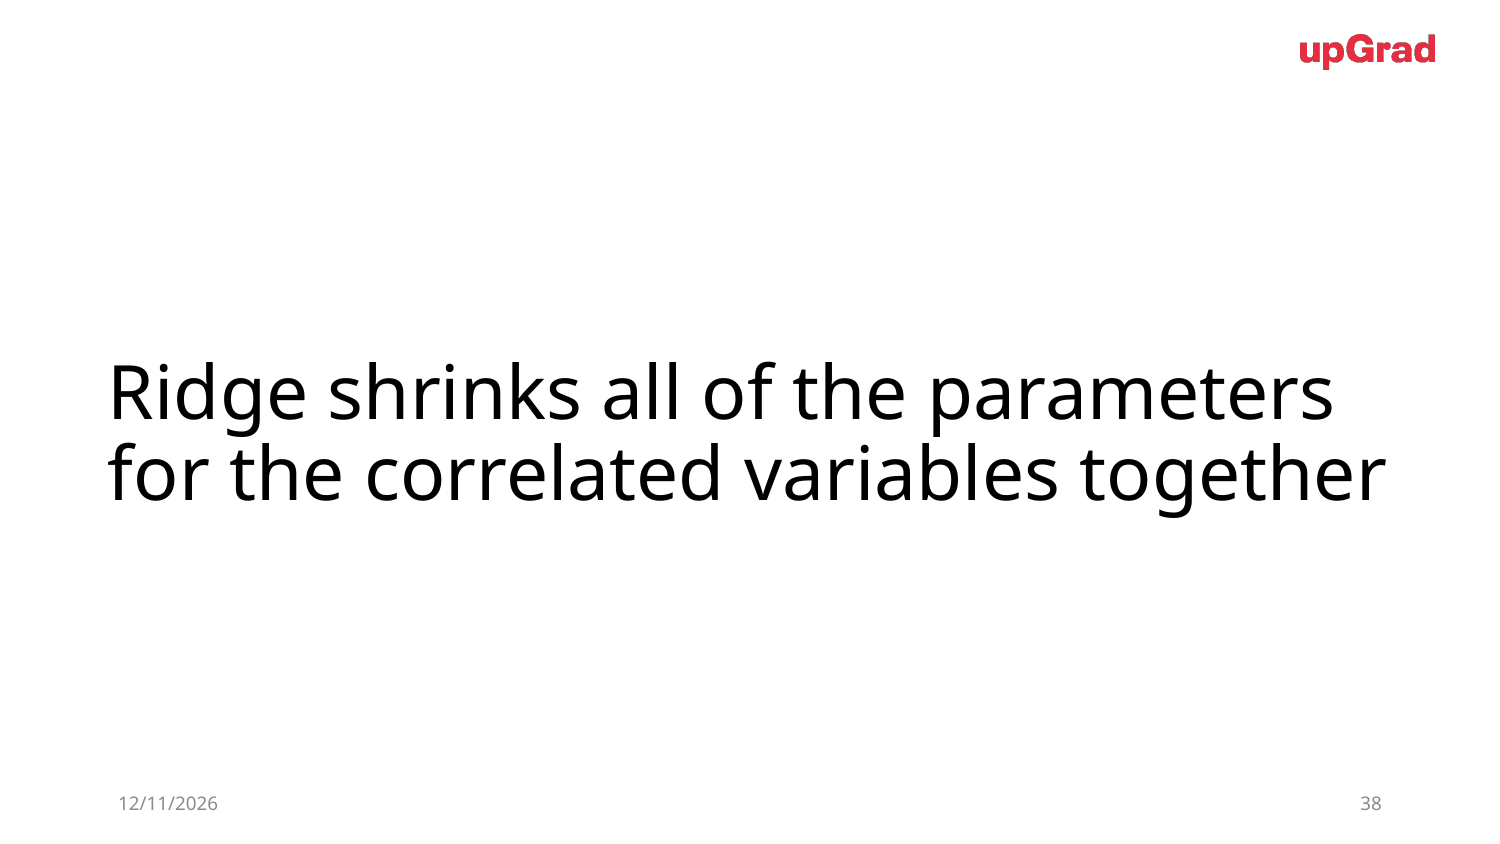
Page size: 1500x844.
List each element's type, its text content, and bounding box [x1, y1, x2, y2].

title Ridge shrinks all of the parameters for the correlated variables together [93, 228, 1454, 643]
slide_number 38 [1059, 782, 1397, 827]
picture [1300, 34, 1435, 70]
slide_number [103, 782, 441, 827]
